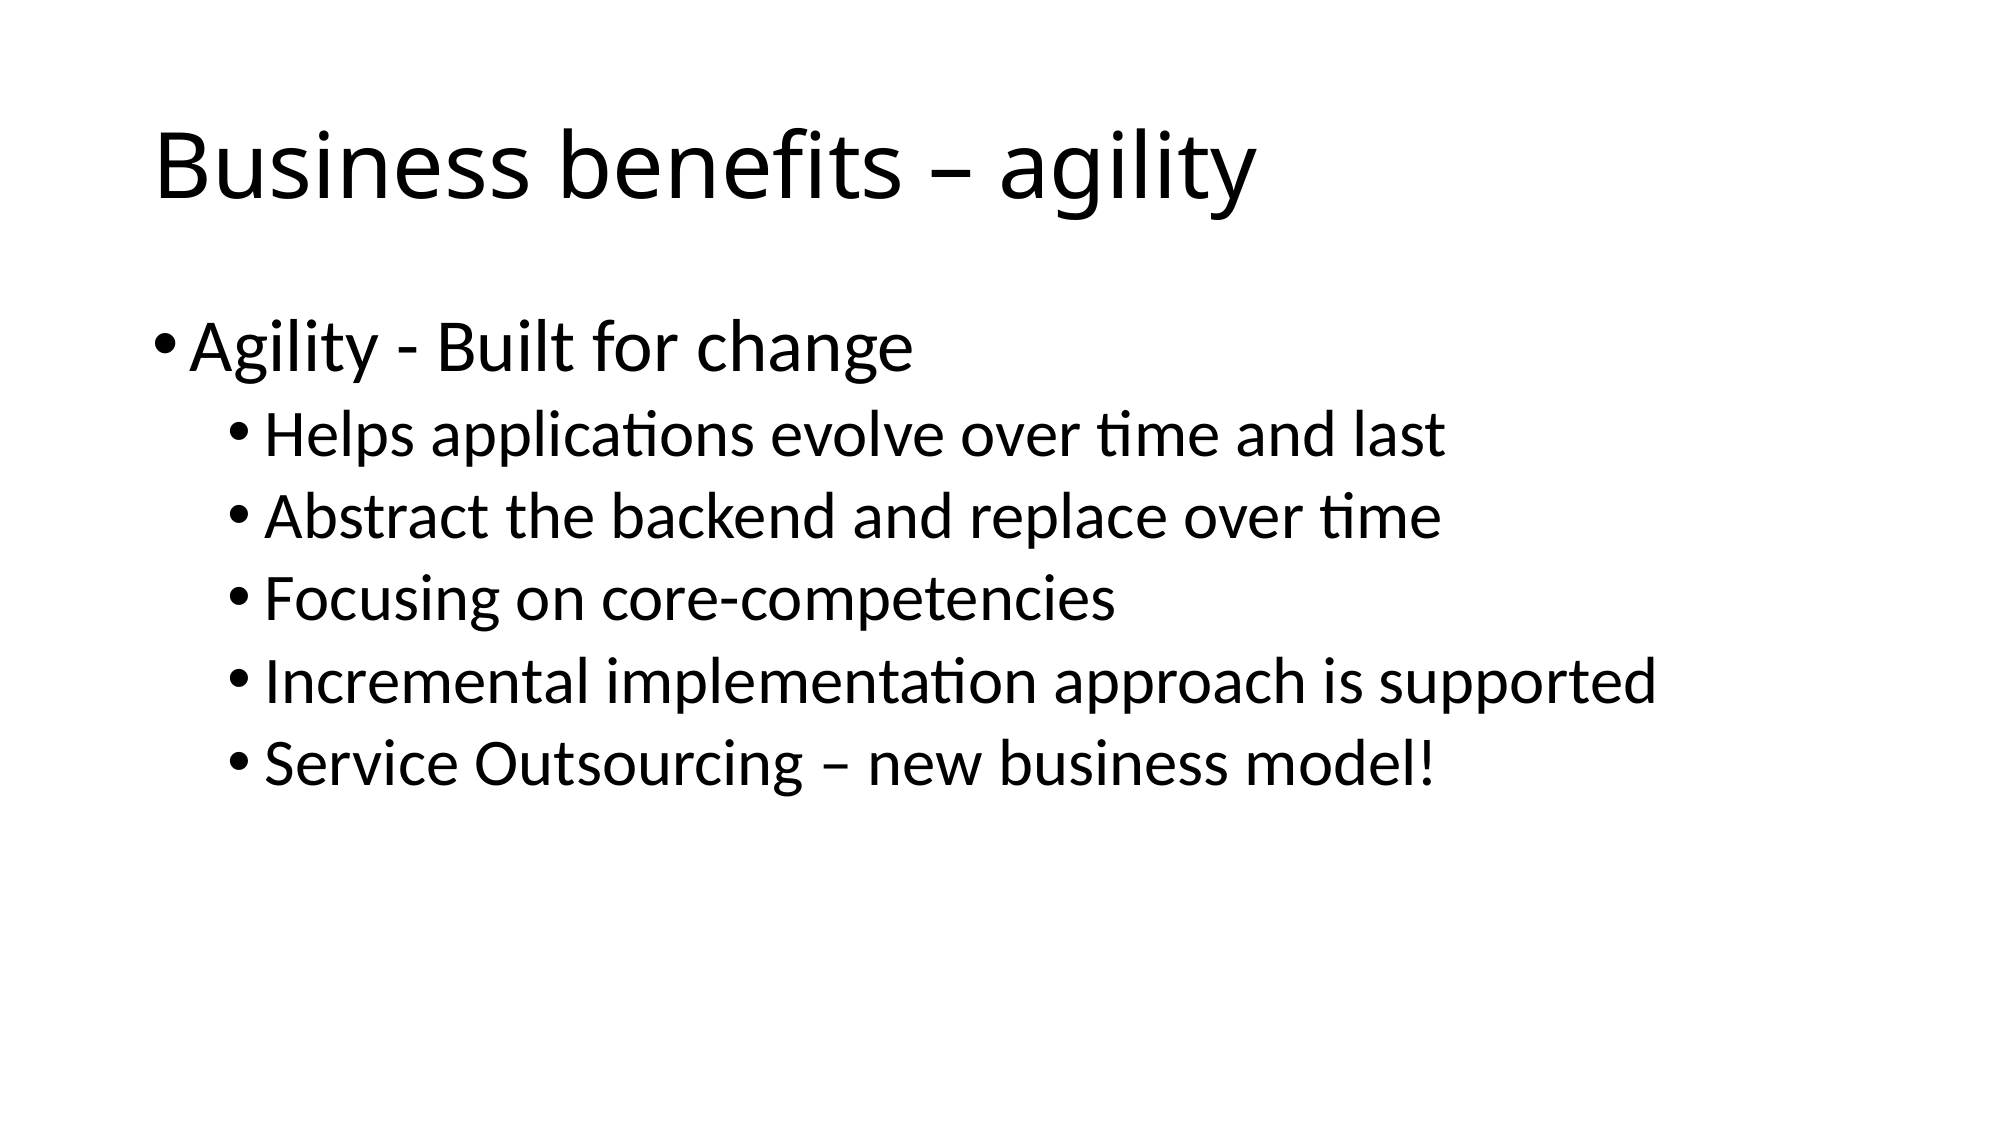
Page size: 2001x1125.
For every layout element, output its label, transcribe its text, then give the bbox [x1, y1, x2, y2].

list Agility - Built for change Helps applications evolve over time and last Abstract the backend and replace over time Focusing on core-competencies Incremental implementation approach is supported Service Outsourcing – new business model! [137, 299, 1863, 1014]
title Business benefits – agility [137, 59, 1863, 278]
